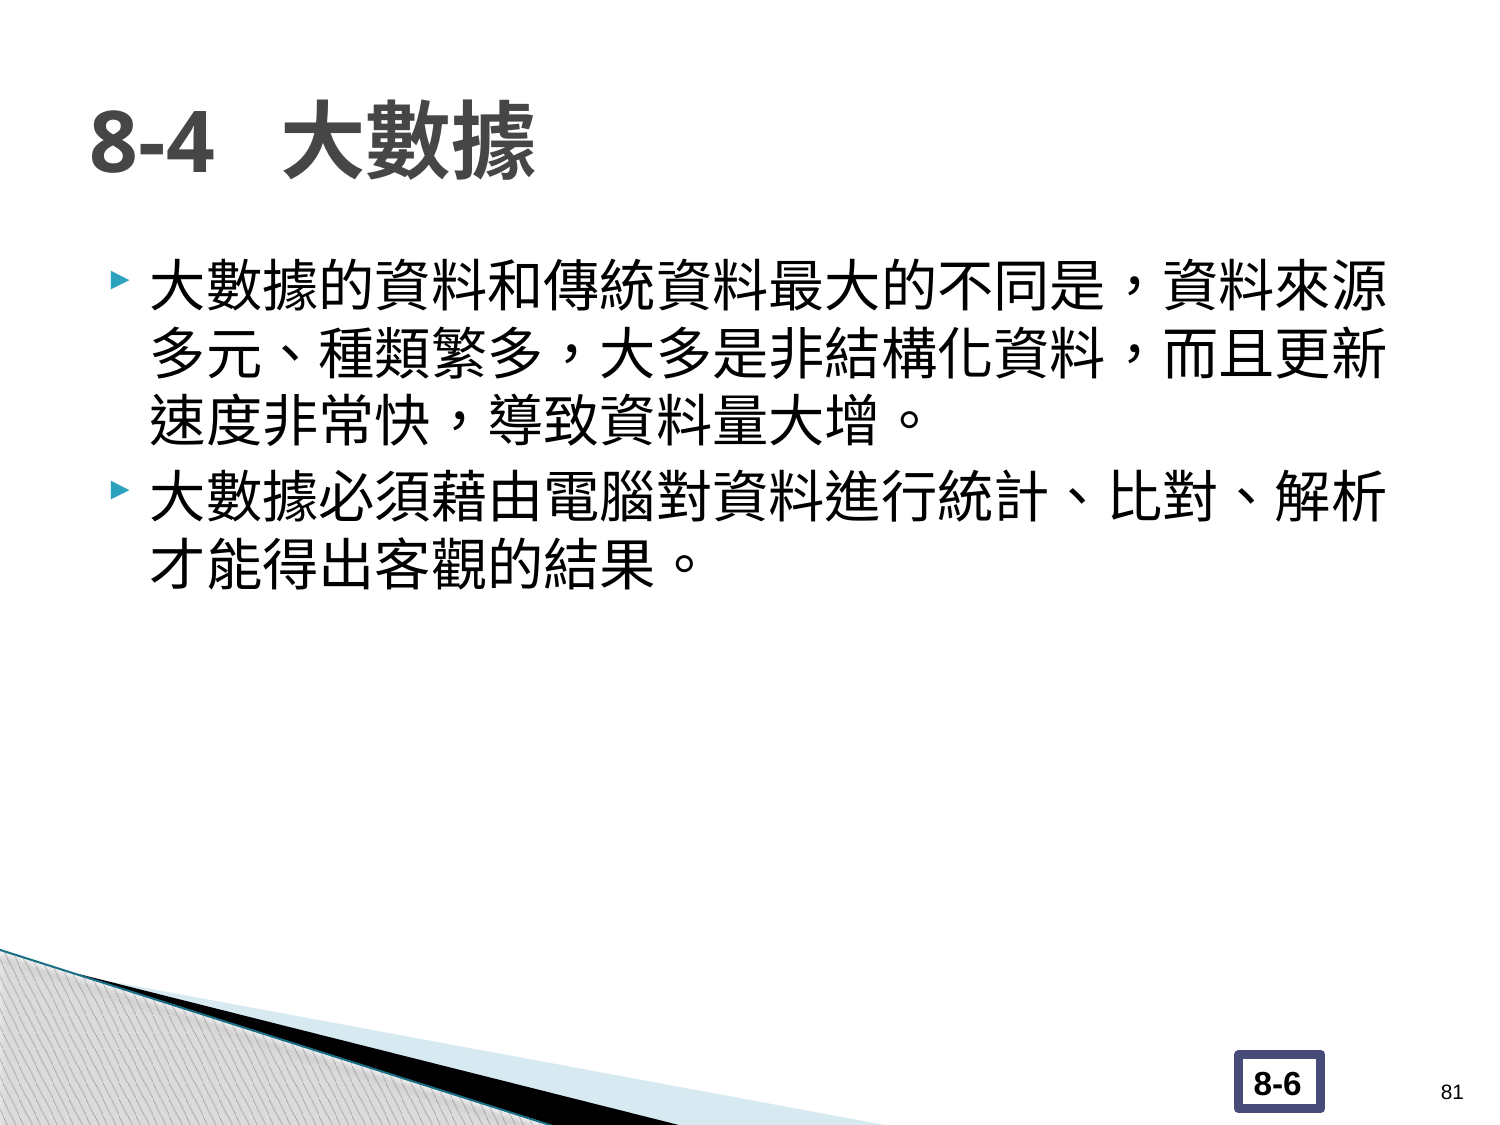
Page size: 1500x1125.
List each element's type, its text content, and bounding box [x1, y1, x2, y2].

title 8-4 大數據 [75, 45, 1425, 233]
list 大數據的資料和傳統資料最大的不同是，資料來源多元、種類繁多，大多是非結構化資料，而且更新速度非常快，導致資料量大增。 大數據必須藉由電腦對資料進行統計、比對、解析才能得出客觀的結果。 [75, 243, 1425, 986]
slide_number 81 [1418, 1051, 1479, 1112]
